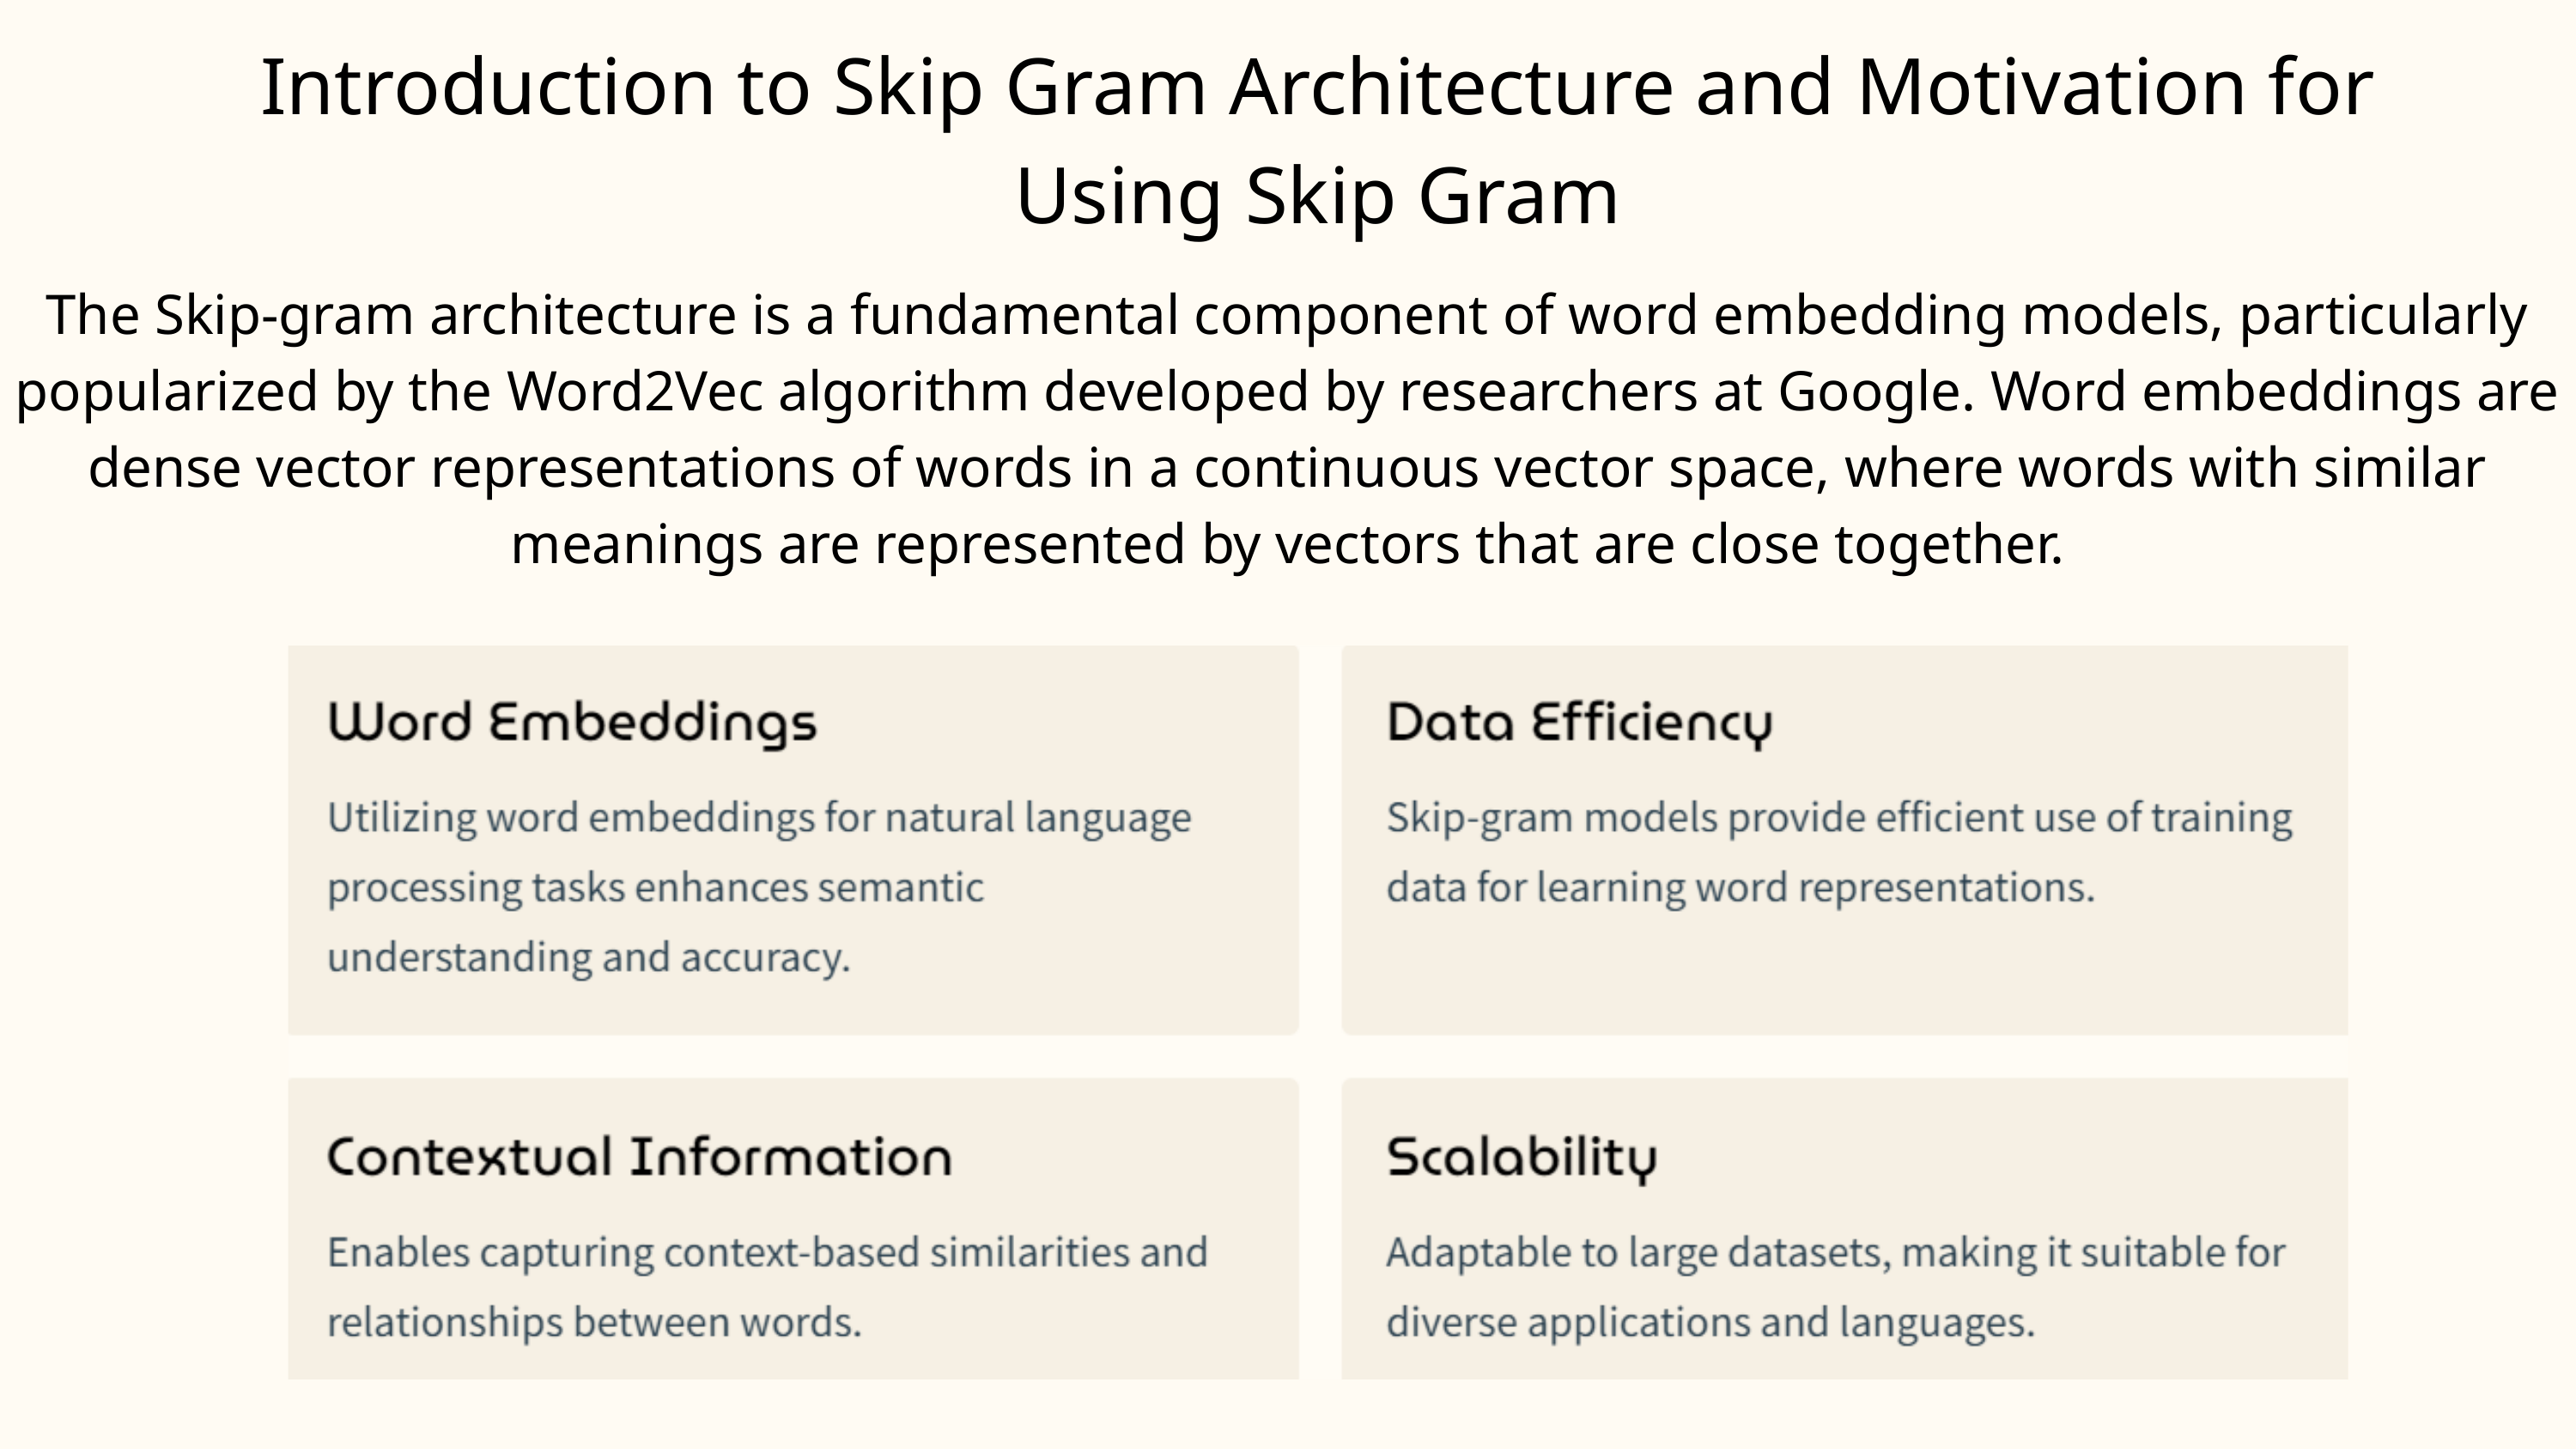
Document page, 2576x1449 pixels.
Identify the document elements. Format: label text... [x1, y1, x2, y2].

text_box The Skip-gram architecture is a fundamental component of word embedding models, particularly popularized by the Word2Vec algorithm developed by researchers at Google. Word embeddings are dense vector representations of words in a continuous vector space, where words with similar meanings are represented by vectors that are close together. [0, 269, 2576, 651]
text_box [288, 651, 2348, 1379]
text_box Introduction to Skip Gram Architecture and Motivation for Using Skip Gram [174, 21, 2462, 239]
